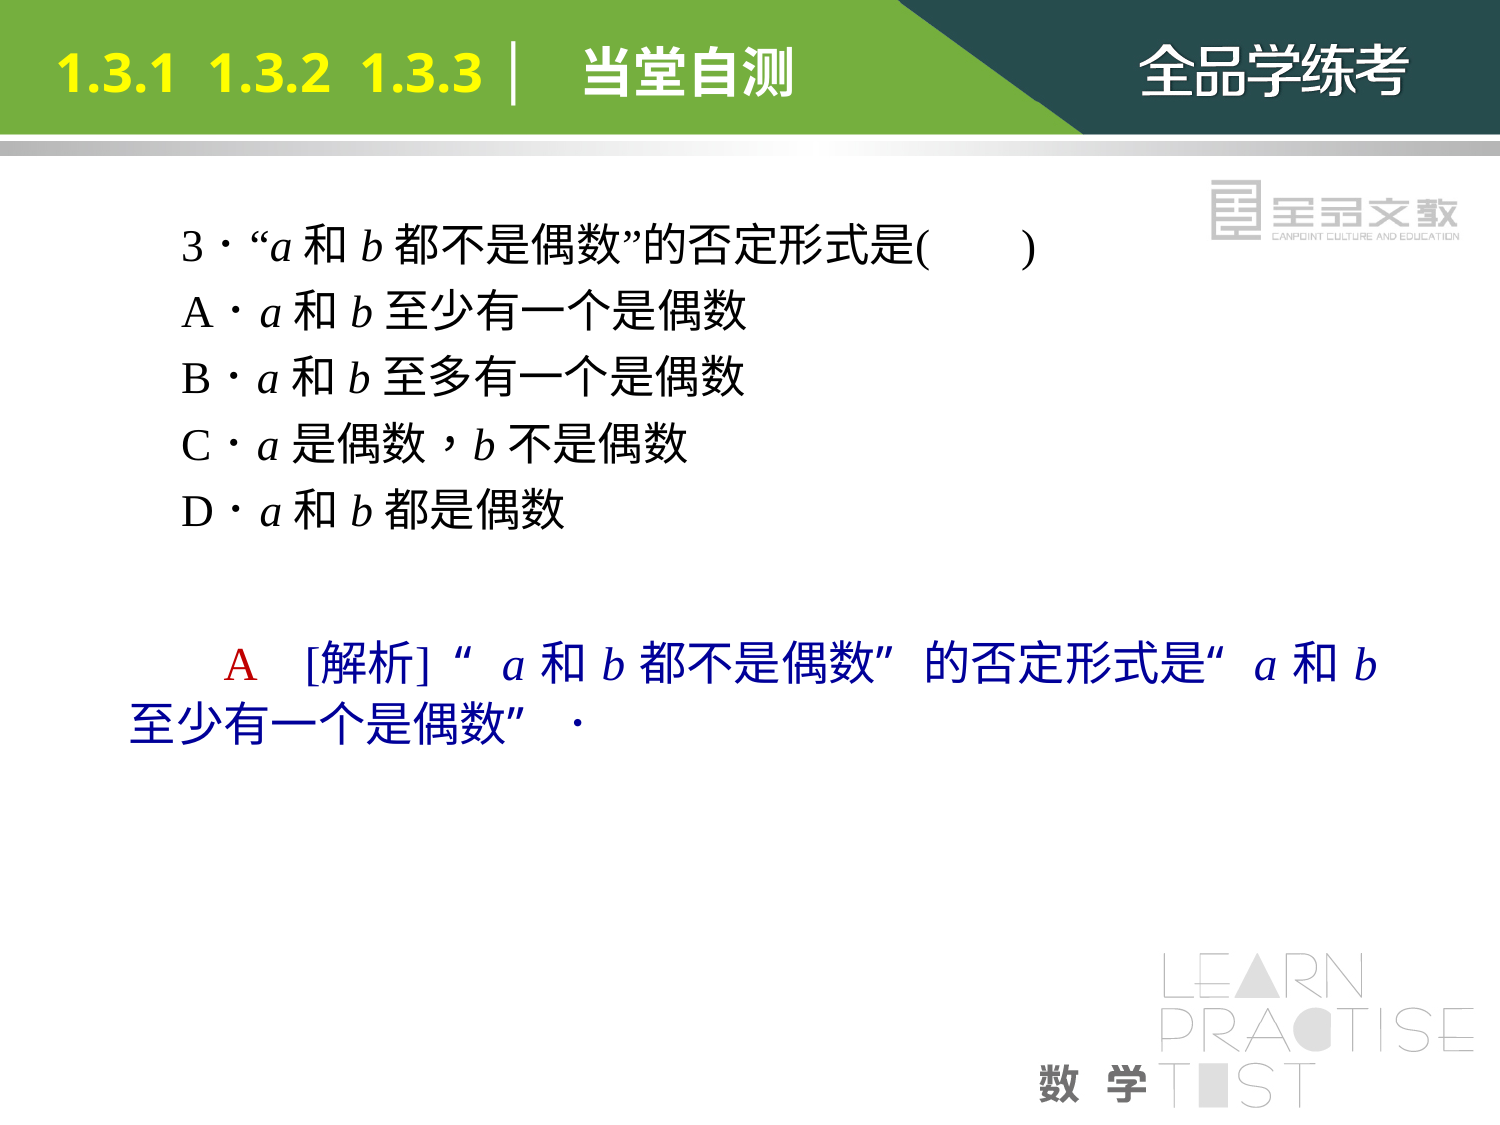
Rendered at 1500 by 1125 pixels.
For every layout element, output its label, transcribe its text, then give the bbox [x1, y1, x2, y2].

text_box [128, 632, 1380, 1066]
picture [0, 0, 1500, 1125]
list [90, 208, 1399, 797]
text_box 1.3.1 1.3.2 1.3.3 │ 当堂自测 [41, 30, 1057, 111]
